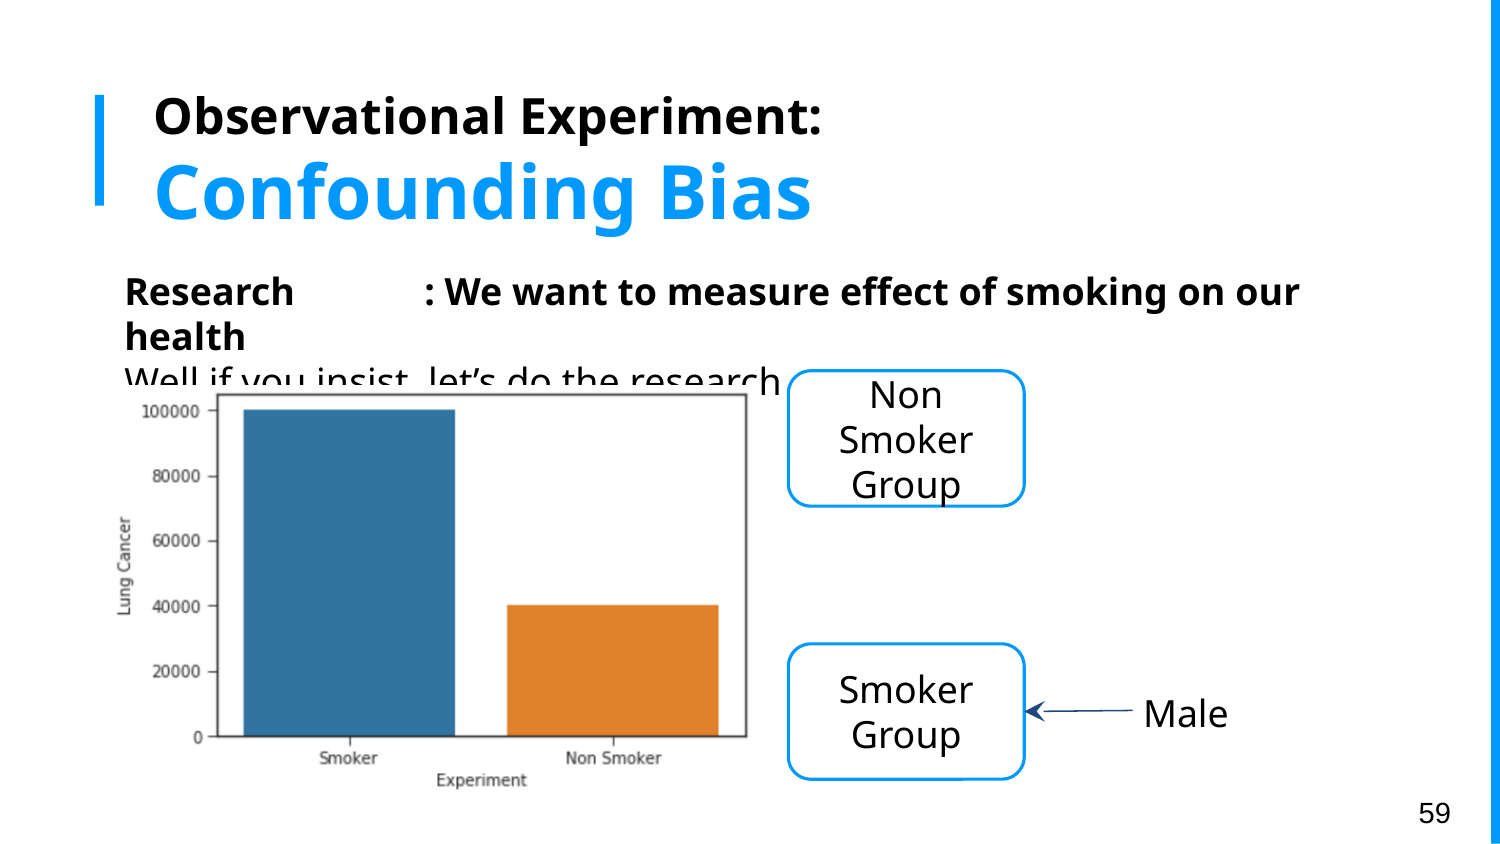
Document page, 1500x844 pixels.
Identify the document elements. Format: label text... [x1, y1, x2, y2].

slide_number ‹#› [1403, 779, 1494, 844]
title Observational Experiment: Confounding Bias [138, 69, 1415, 210]
text_box Non Smoker Group [788, 370, 1025, 507]
text_box Smoker Group [788, 643, 1025, 780]
text_box Male [1128, 674, 1372, 748]
text_box Research : We want to measure effect of smoking on our health Well if you insist, let’s do the research …. [109, 252, 1391, 386]
picture [109, 385, 758, 794]
